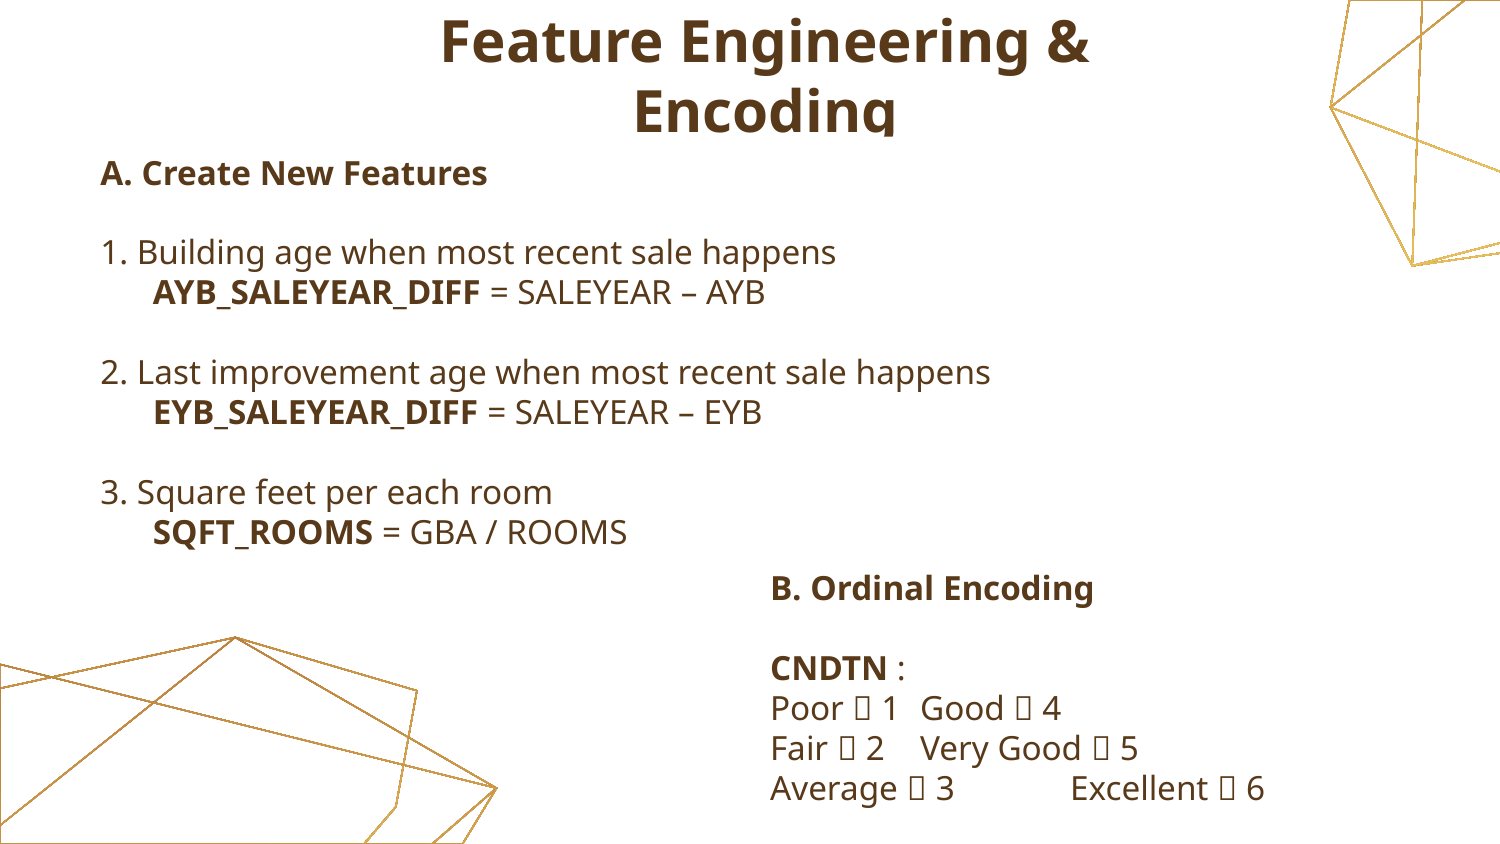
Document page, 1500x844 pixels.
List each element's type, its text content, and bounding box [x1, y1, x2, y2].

text_box B. Ordinal Encoding CNDTN : Poor  1 Good  4 Fair  2 Very Good  5 Average  3 Excellent  6 [732, 552, 1457, 832]
text_box A. Create New Features 1. Building age when most recent sale happens AYB_SALEYEAR_DIFF = SALEYEAR – AYB 2. Last improvement age when most recent sale happens EYB_SALEYEAR_DIFF = SALEYEAR – EYB 3. Square feet per each room SQFT_ROOMS = GBA / ROOMS [62, 136, 1334, 569]
title Feature Engineering & Encoding [342, 38, 1188, 109]
